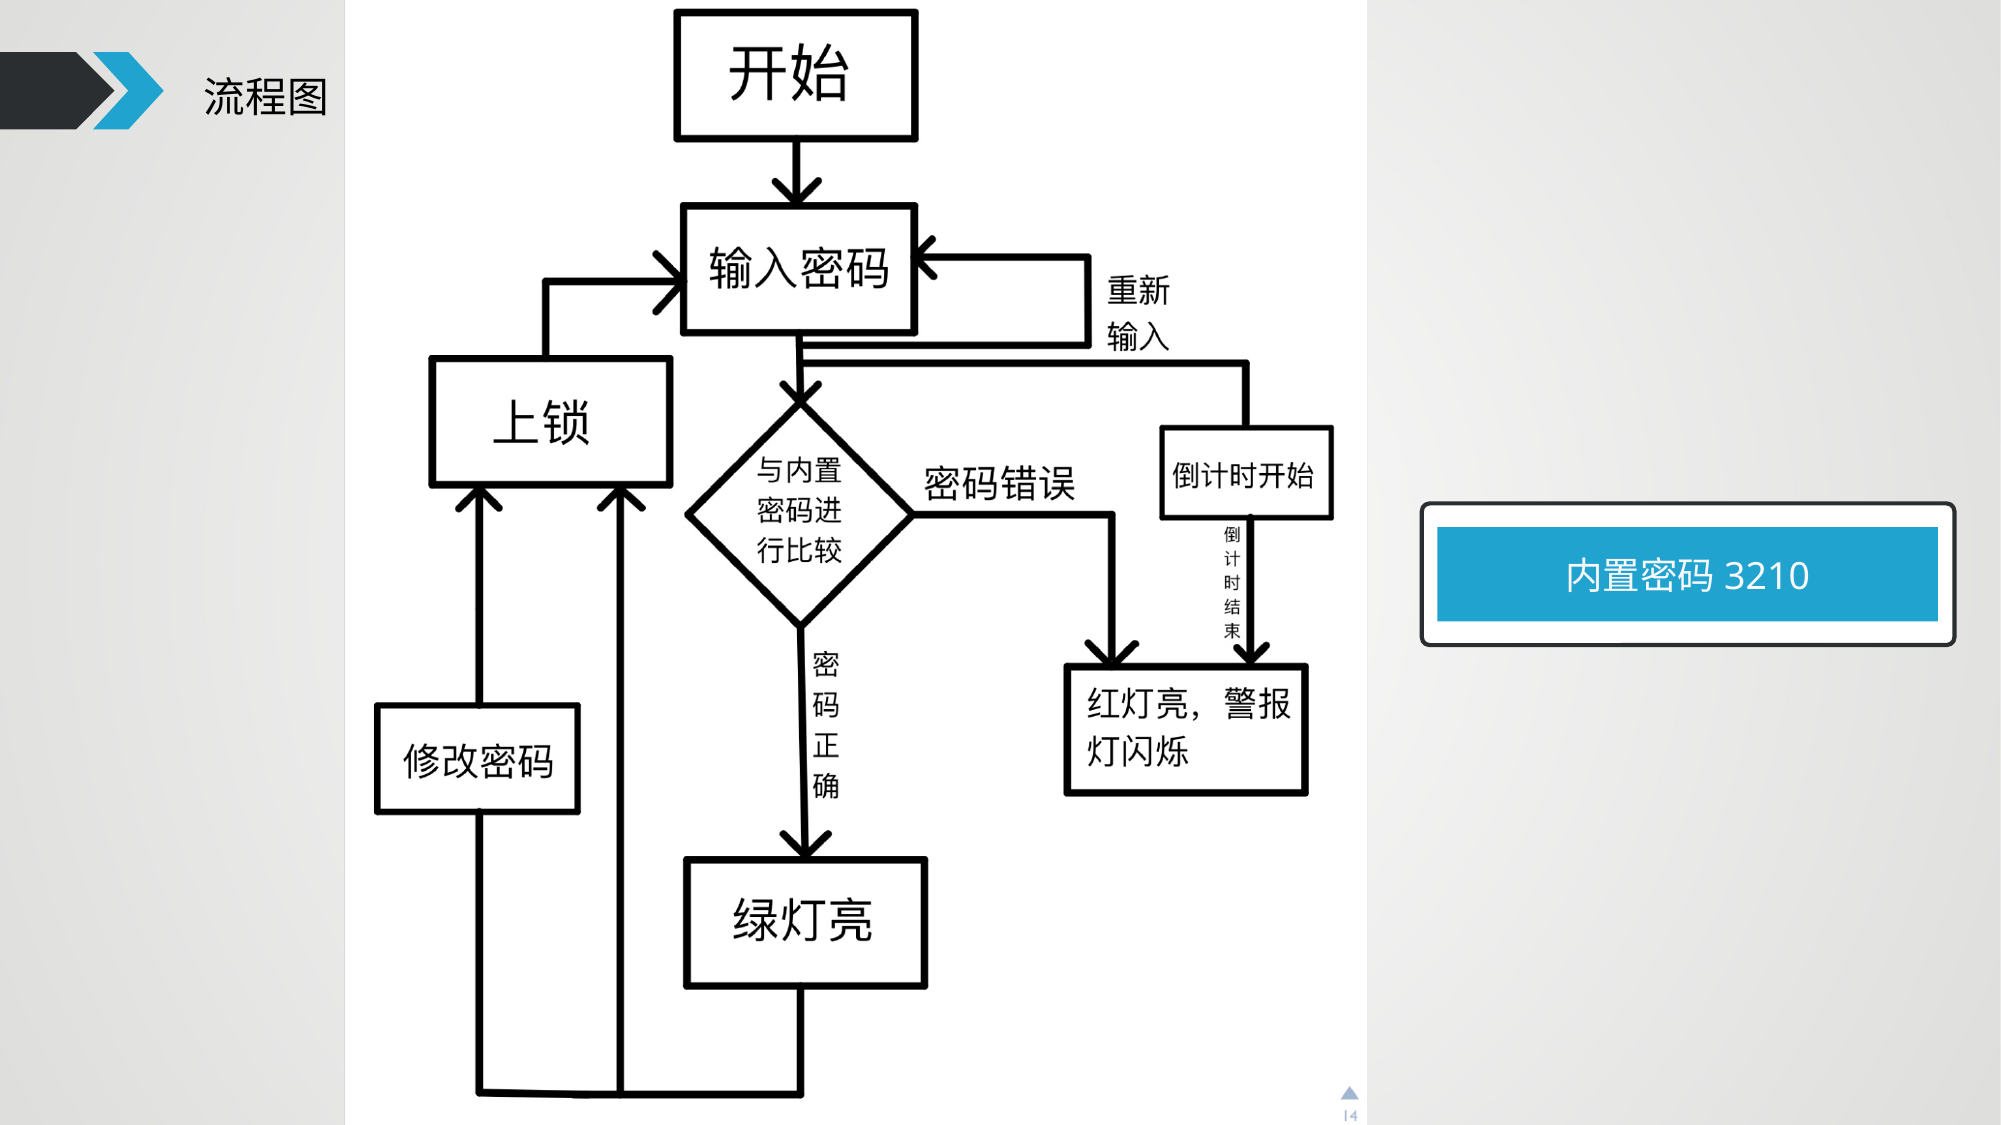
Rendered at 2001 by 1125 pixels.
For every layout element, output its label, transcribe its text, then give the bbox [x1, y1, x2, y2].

text_box [92, 52, 164, 130]
text_box 流程图 [188, 63, 339, 129]
text_box [0, 52, 115, 130]
text_box [1421, 503, 1955, 646]
picture [0, 0, 2001, 1125]
text_box 内置密码3210 [1437, 527, 1938, 622]
